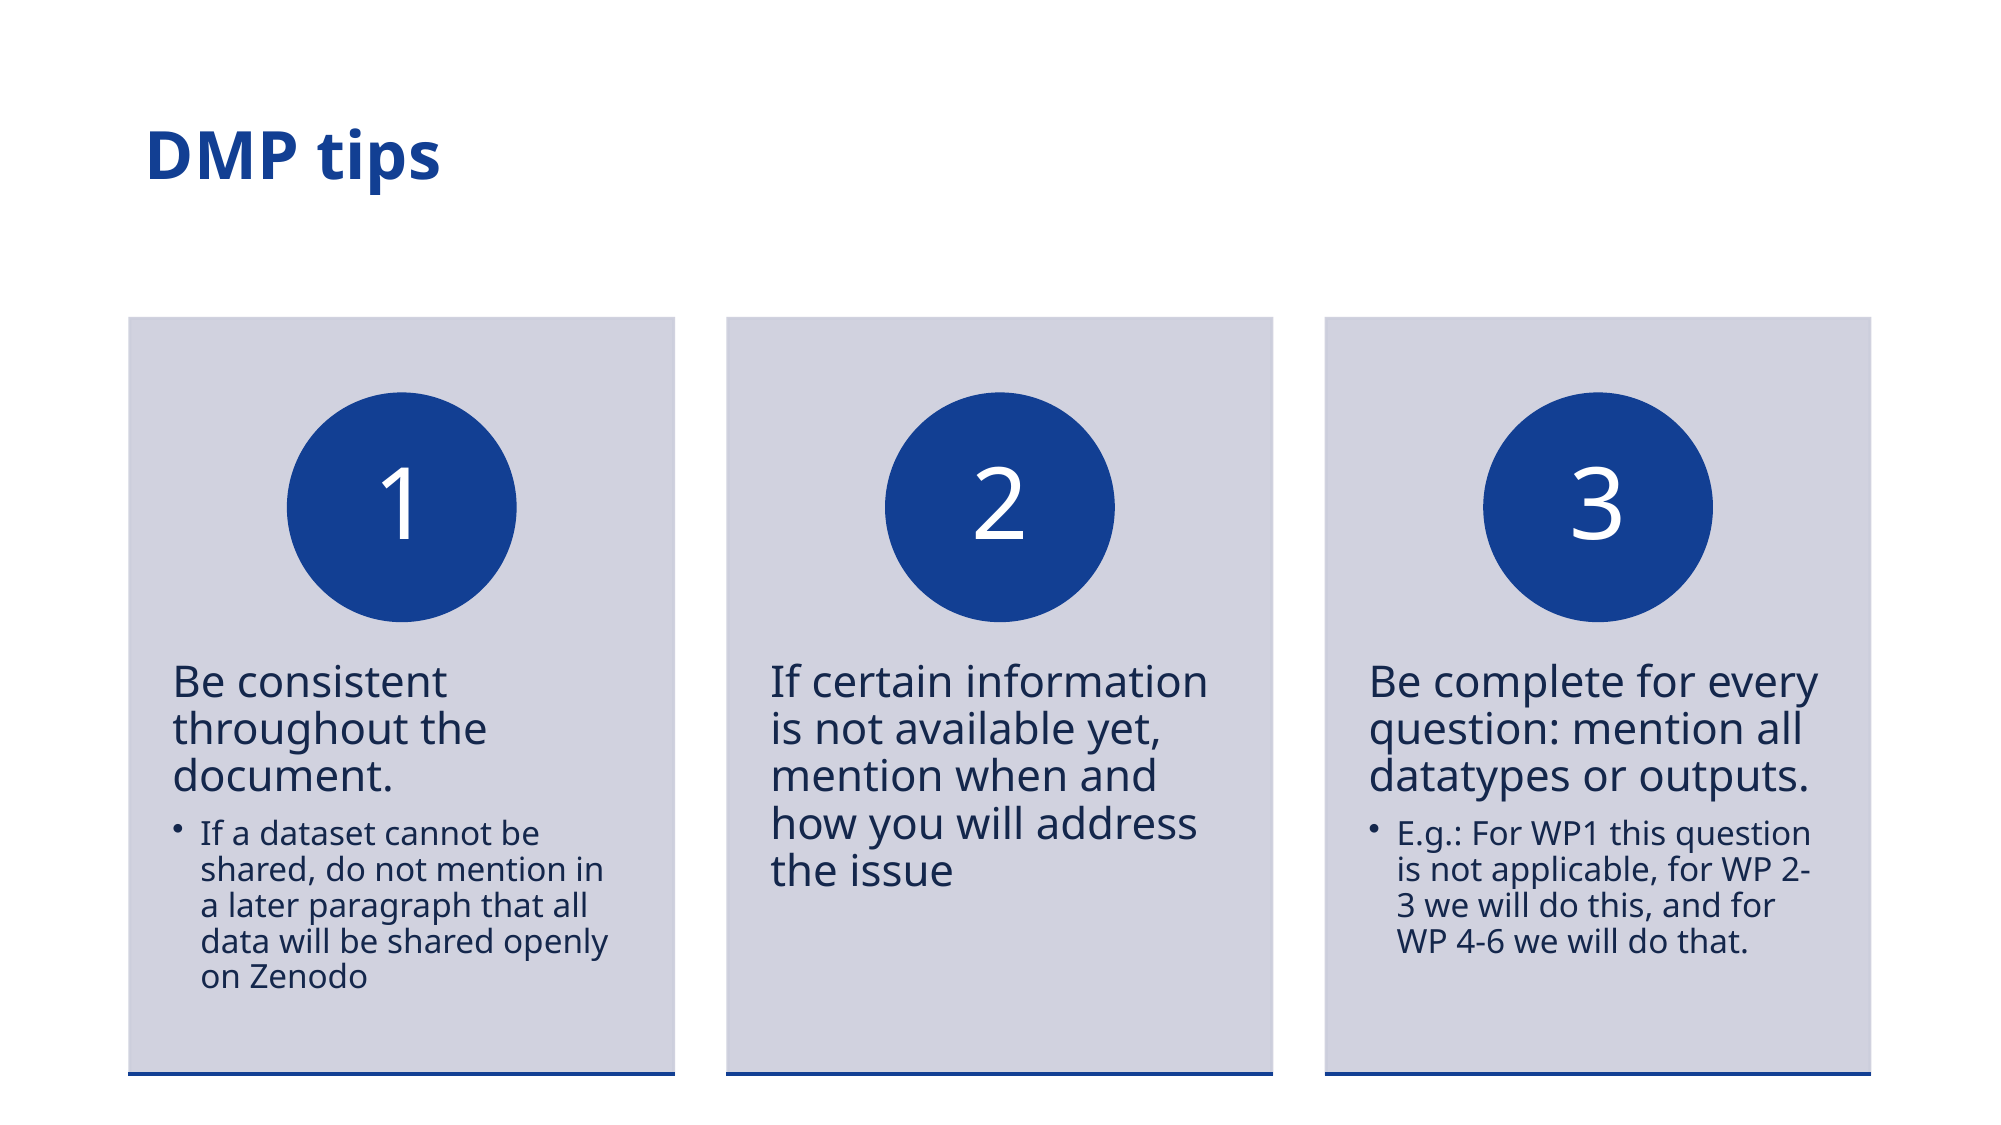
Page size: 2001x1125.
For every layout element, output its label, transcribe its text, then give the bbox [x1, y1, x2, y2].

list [129, 317, 1871, 1075]
title DMP tips [129, 98, 1871, 217]
